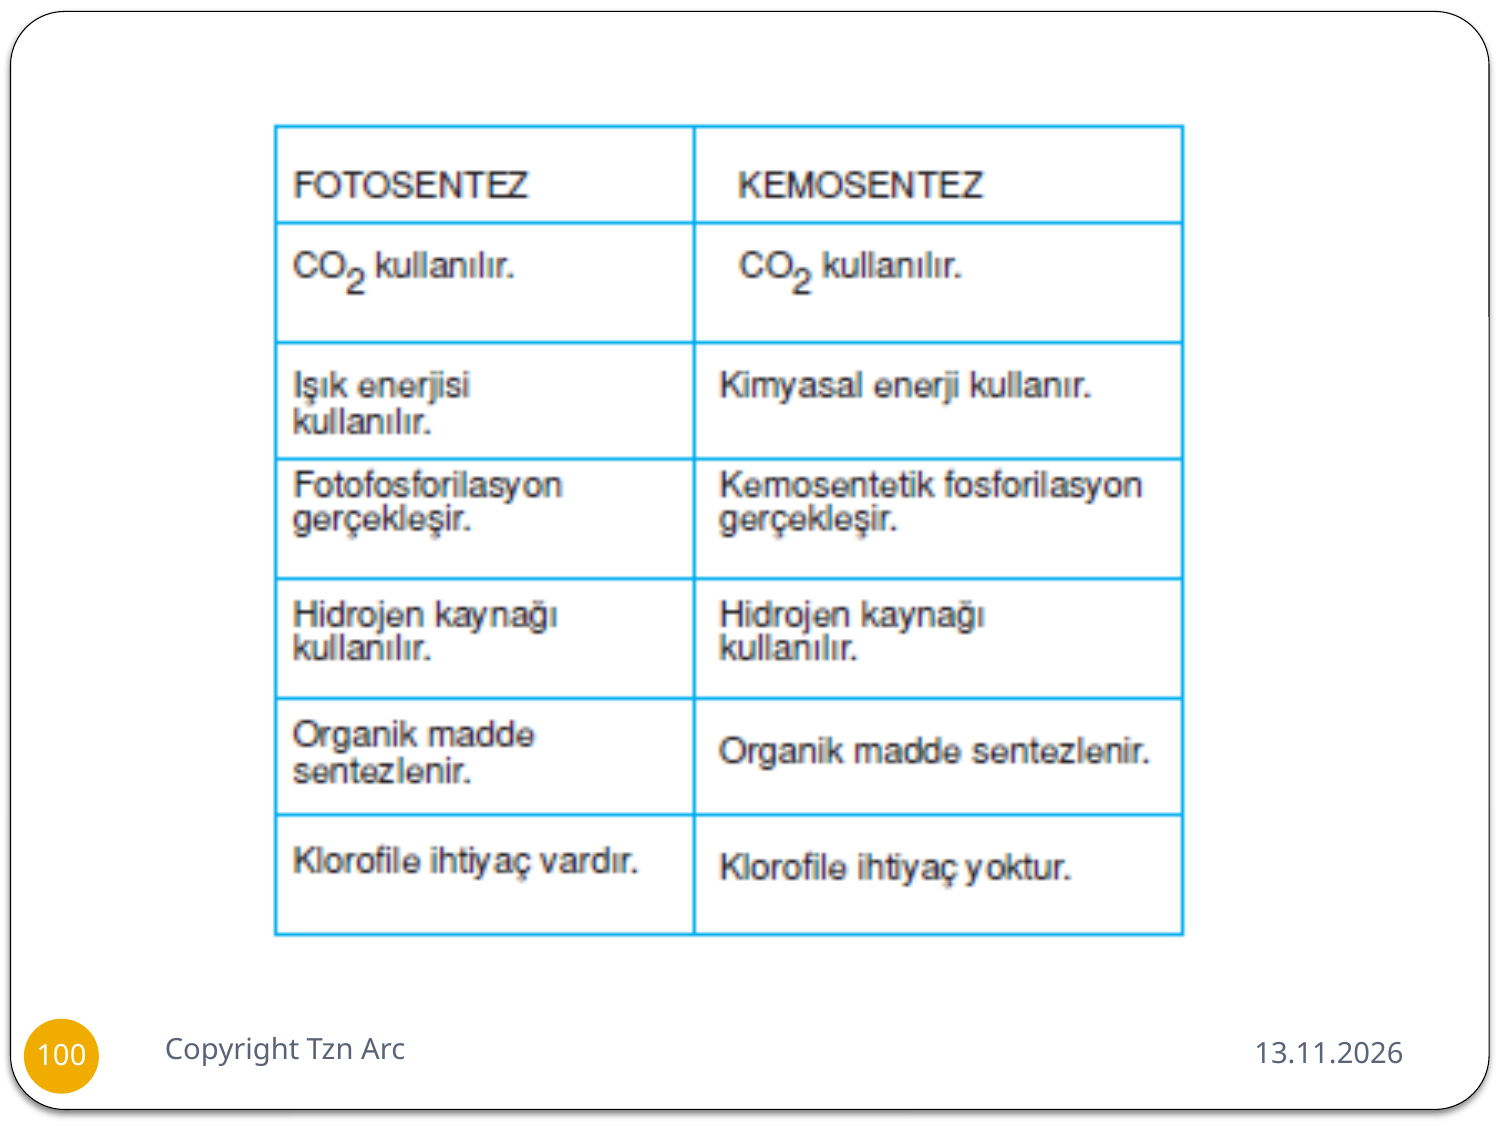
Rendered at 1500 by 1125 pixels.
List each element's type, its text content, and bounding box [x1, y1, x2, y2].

footer Copyright Tzn Arc [150, 1012, 800, 1088]
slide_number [1012, 1015, 1419, 1094]
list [241, 96, 1212, 954]
slide_number 100 [23, 1018, 99, 1094]
